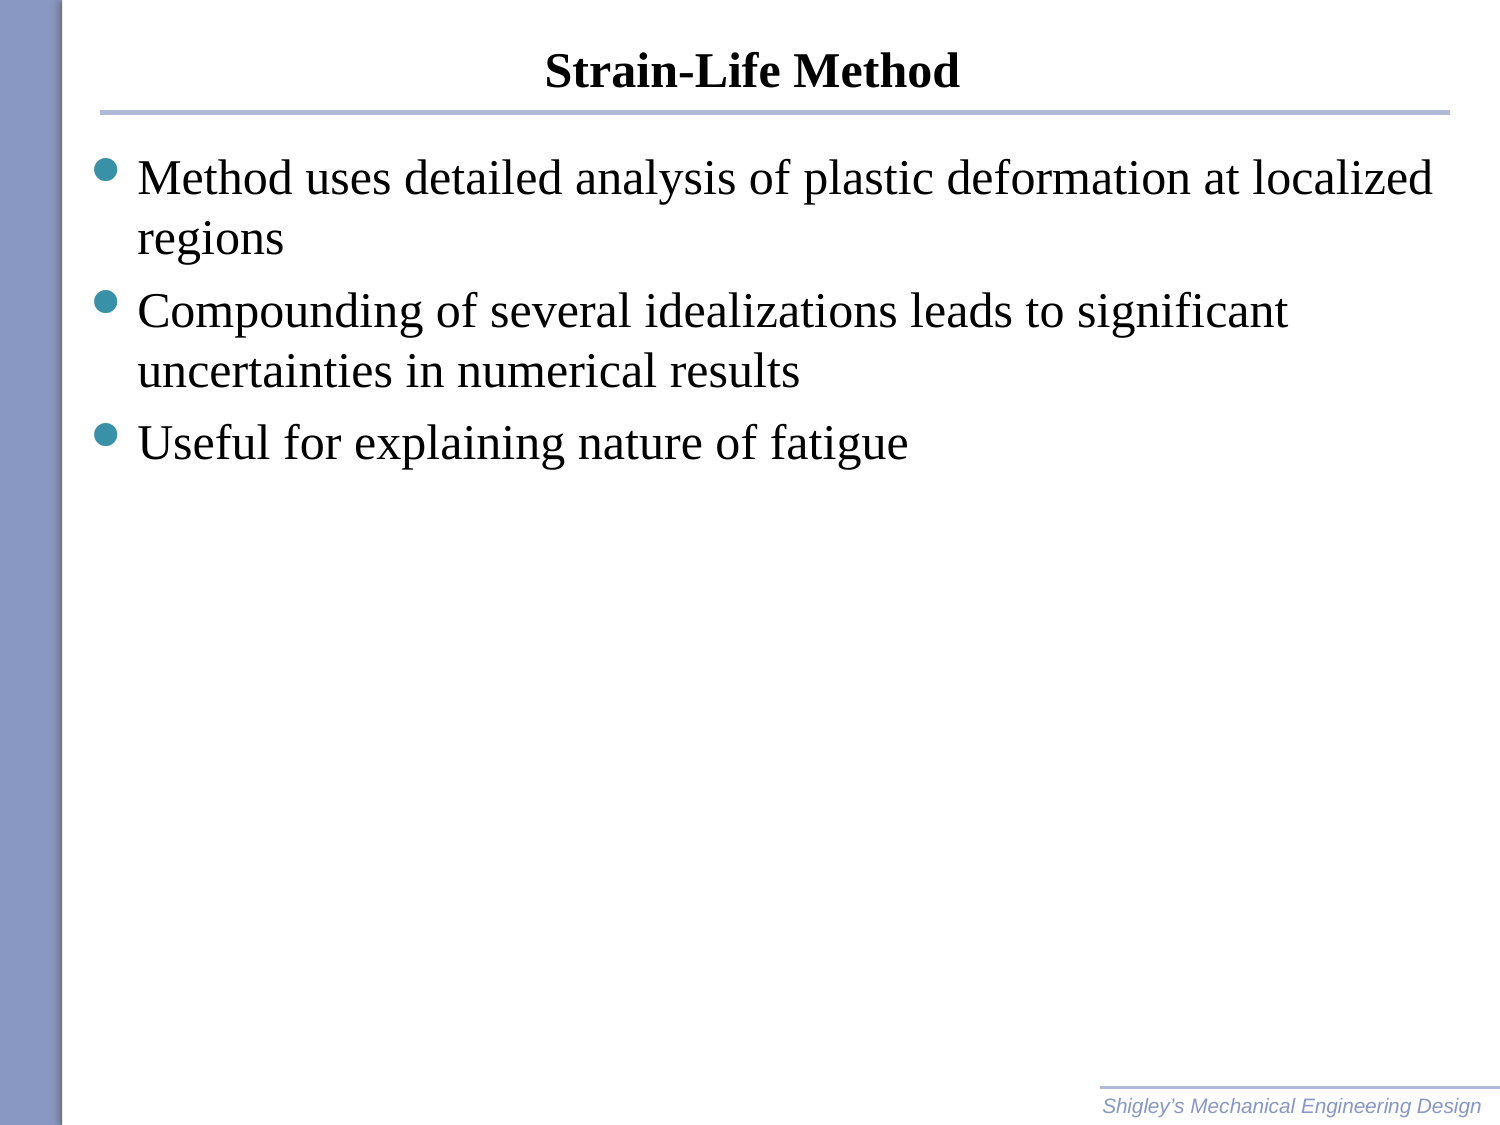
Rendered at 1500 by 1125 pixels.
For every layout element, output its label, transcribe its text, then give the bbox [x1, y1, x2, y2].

title Strain-Life Method [137, 30, 1368, 106]
list Method uses detailed analysis of plastic deformation at localized regions Compounding of several idealizations leads to significant uncertainties in numerical results Useful for explaining nature of fatigue [62, 137, 1450, 1088]
footer Shigley’s Mechanical Engineering Design [1087, 1074, 1500, 1125]
